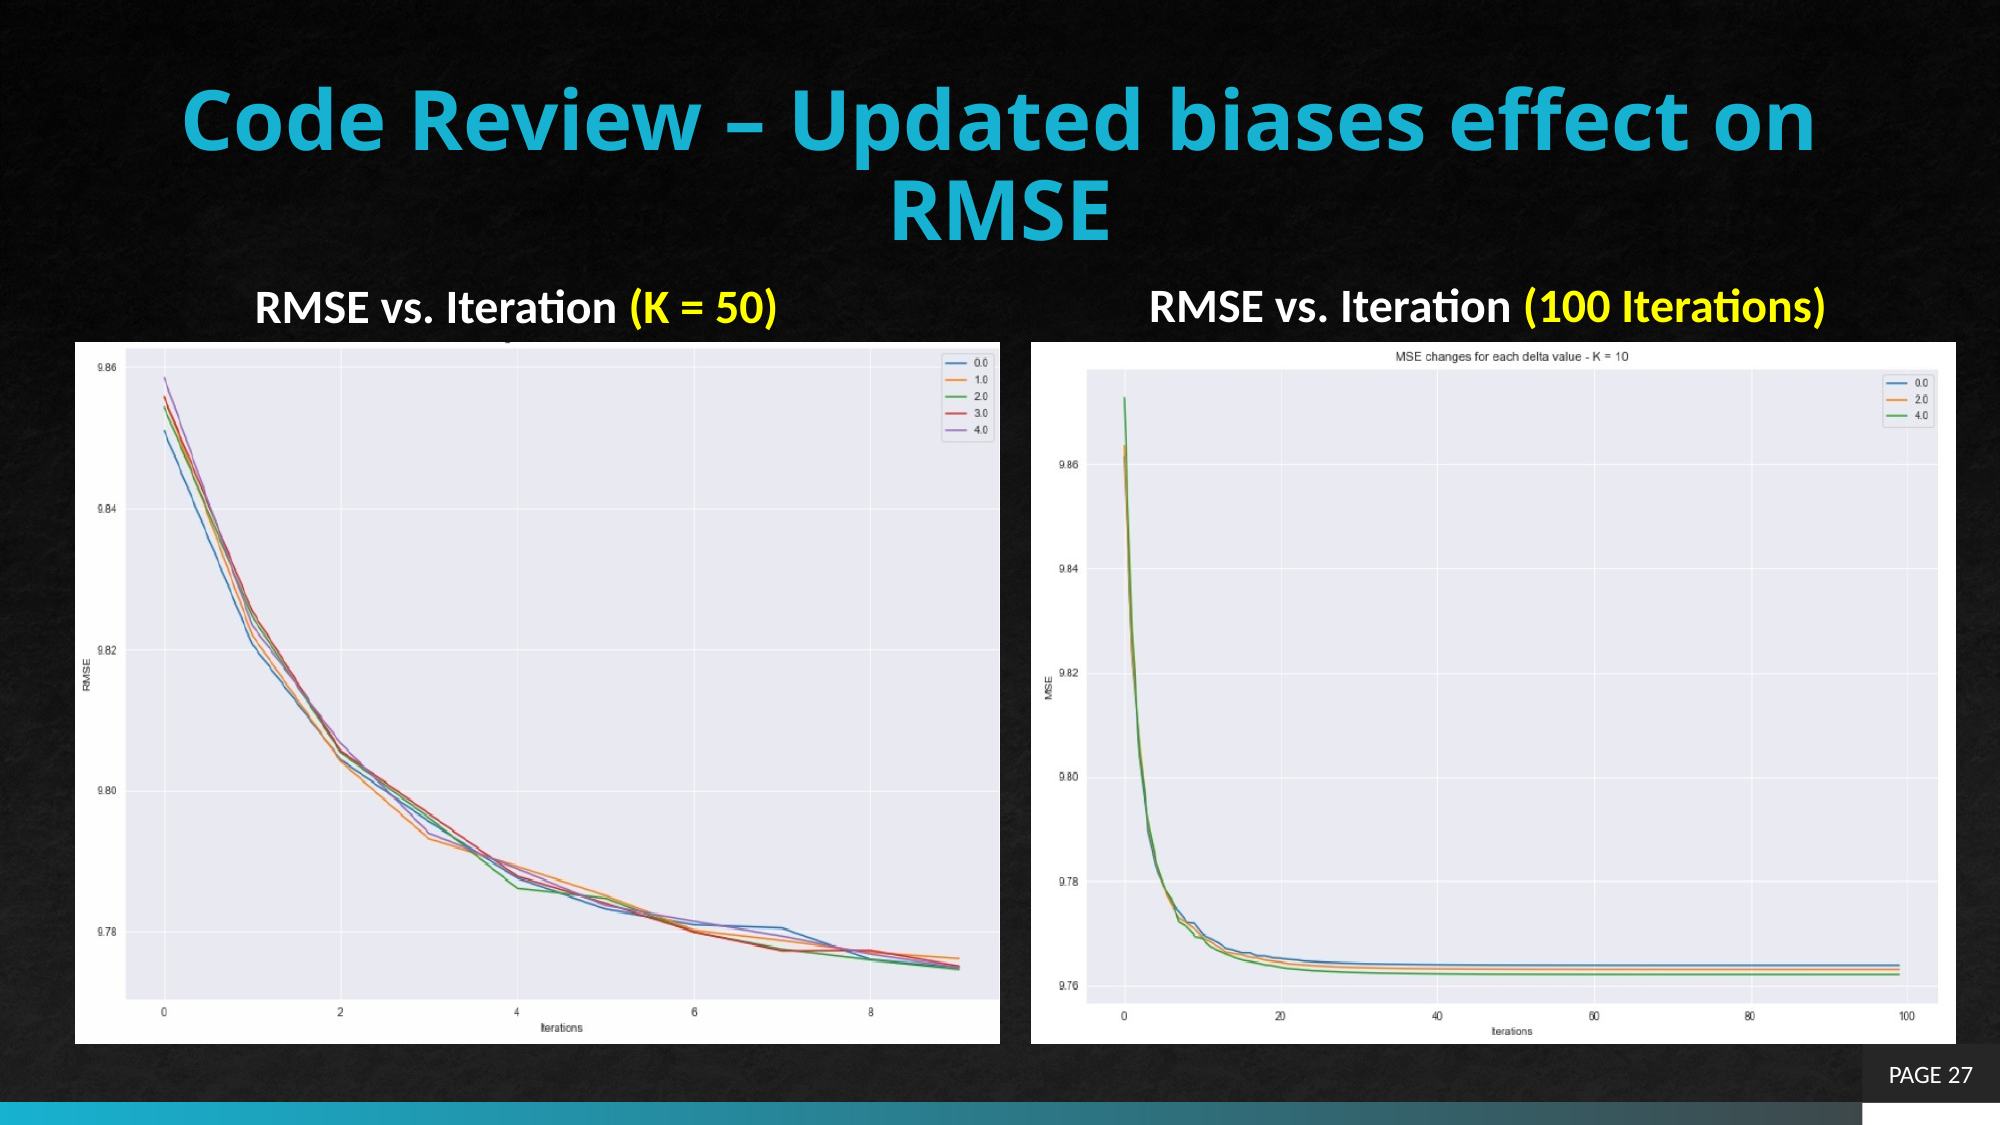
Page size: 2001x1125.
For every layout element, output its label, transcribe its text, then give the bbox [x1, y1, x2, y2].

slide_number PAGE 27 [1862, 1043, 2000, 1103]
picture [0, 0, 2000, 1103]
list RMSE vs. Iteration (K = 50) [239, 275, 836, 342]
title Code Review – Updated biases effect on RMSE [137, 59, 1863, 278]
list RMSE vs. Iteration (100 Iterations) [1134, 273, 1882, 341]
